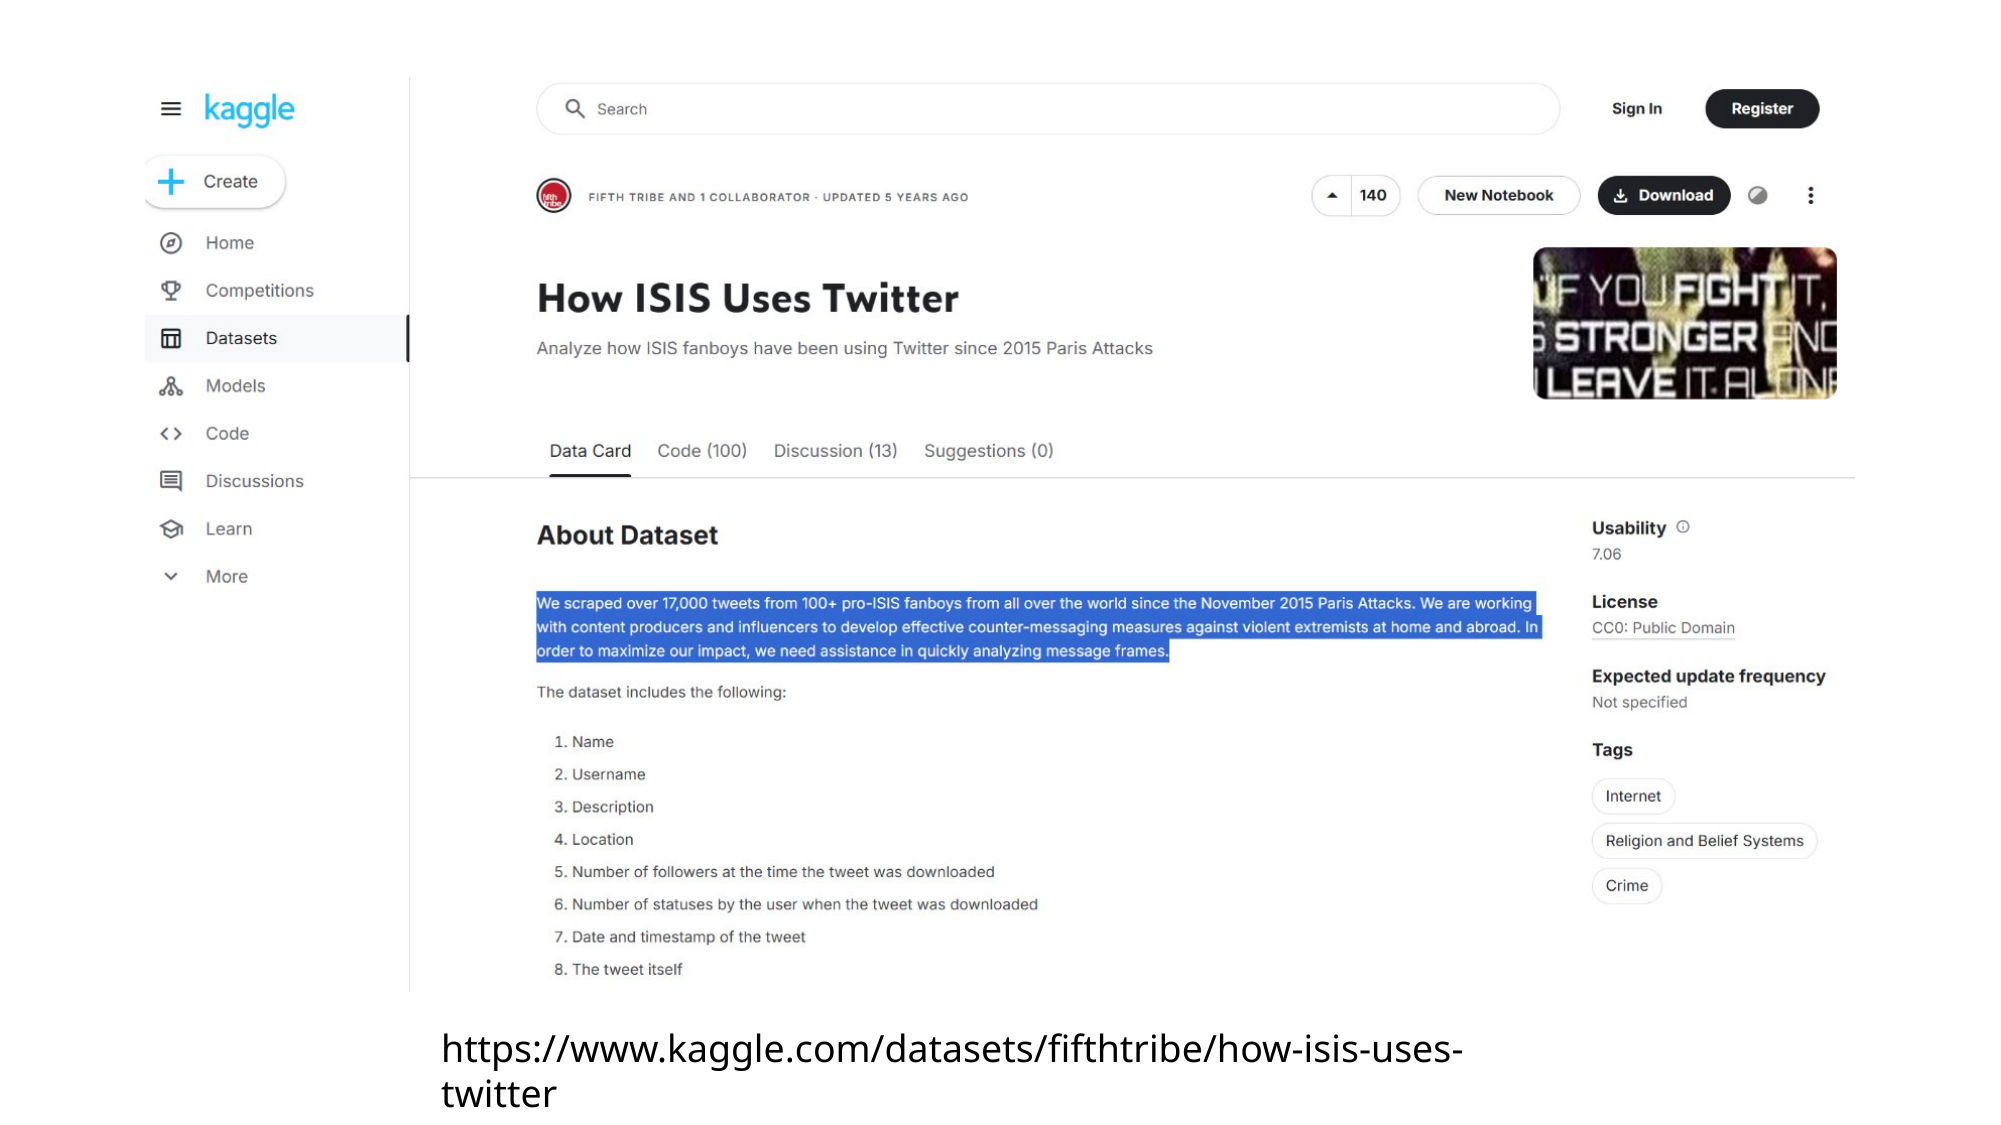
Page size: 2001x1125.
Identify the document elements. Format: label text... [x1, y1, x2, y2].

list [145, 76, 1855, 992]
text_box https://www.kaggle.com/datasets/fifthtribe/how-isis-uses-twitter [425, 1017, 1573, 1123]
